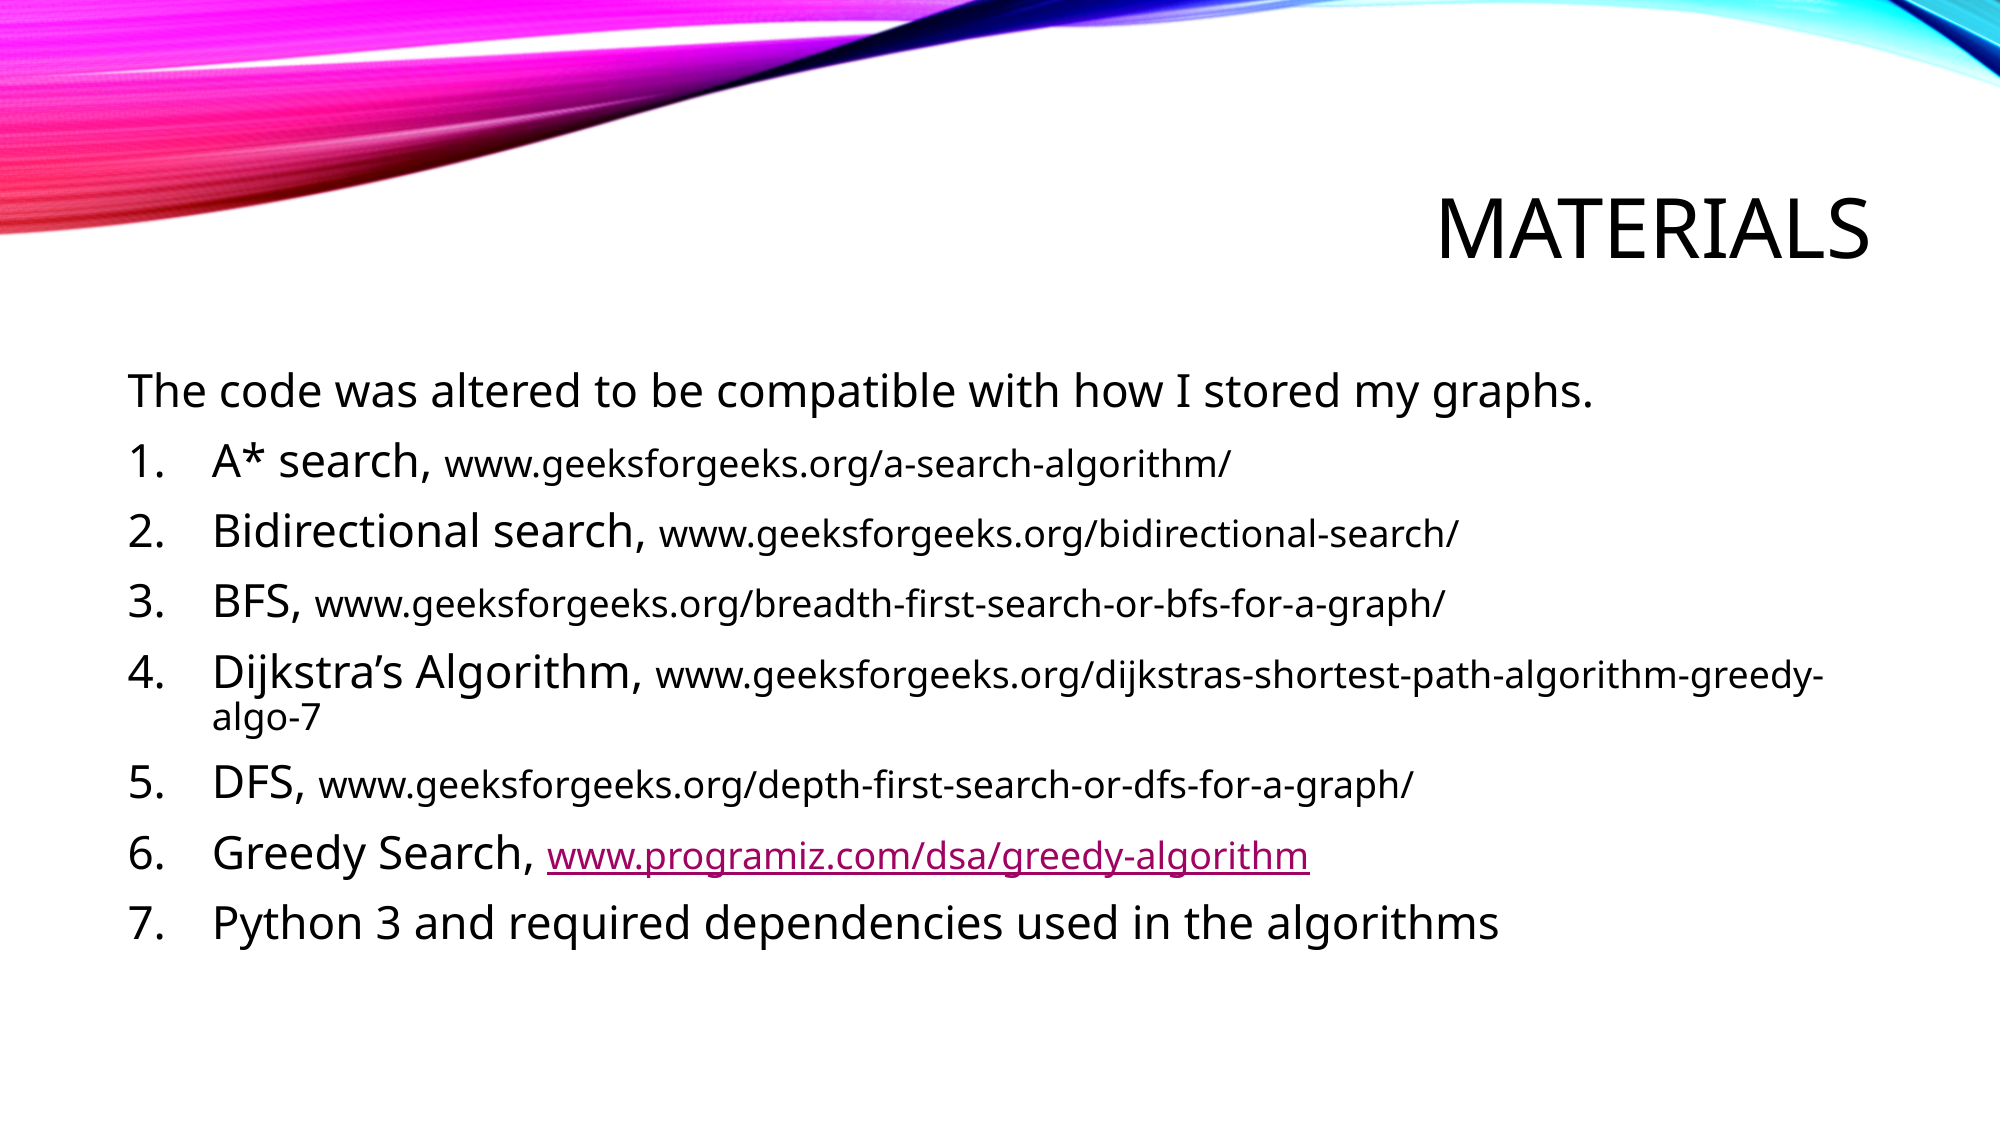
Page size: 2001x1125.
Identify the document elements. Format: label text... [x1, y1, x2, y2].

picture [0, 0, 2000, 237]
list The code was altered to be compatible with how I stored my graphs. A* search, www.geeksforgeeks.org/a-search-algorithm/ Bidirectional search, www.geeksforgeeks.org/bidirectional-search/ BFS, www.geeksforgeeks.org/breadth-first-search-or-bfs-for-a-graph/ Dijkstra’s Algorithm, www.geeksforgeeks.org/dijkstras-shortest-path-algorithm-greedy-algo-7 DFS, www.geeksforgeeks.org/depth-first-search-or-dfs-for-a-graph/ Greedy Search, www.programiz.com/dsa/greedy-algorithm Python 3 and required dependencies used in the algorithms [112, 360, 1888, 1021]
title Materials [474, 125, 1888, 338]
picture [1890, 0, 2000, 75]
picture [1910, 0, 2000, 45]
